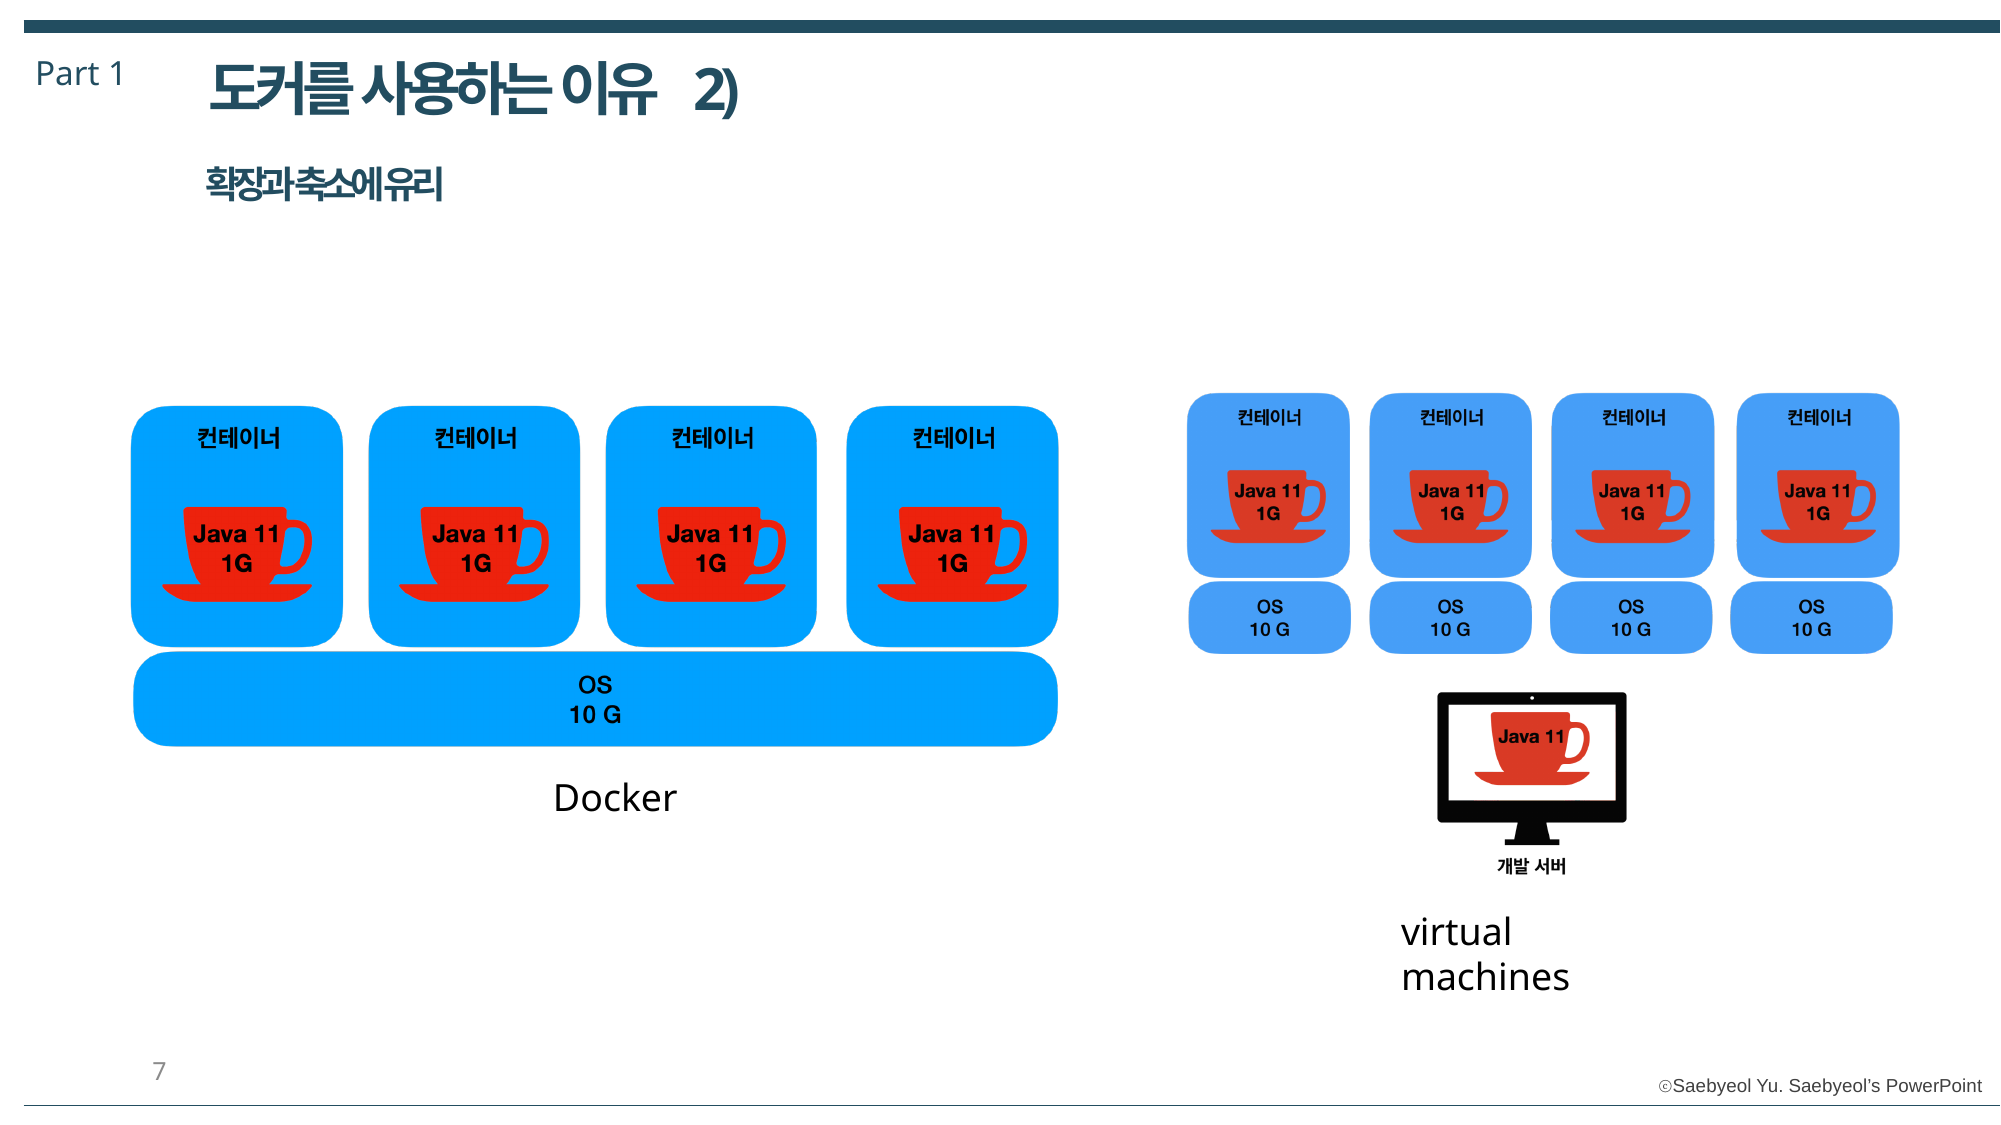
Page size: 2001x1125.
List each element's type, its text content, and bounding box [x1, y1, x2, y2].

text_box Part 1 [20, 44, 143, 100]
picture [130, 405, 1059, 747]
text_box 도커를 사용하는 이유 2) [193, 44, 756, 130]
text_box 확장과 축소에 유리 [190, 153, 1196, 214]
text_box Docker [538, 766, 852, 827]
slide_number 7 [137, 1042, 588, 1103]
picture [1186, 392, 1900, 881]
text_box virtual machines [1386, 900, 1700, 1006]
